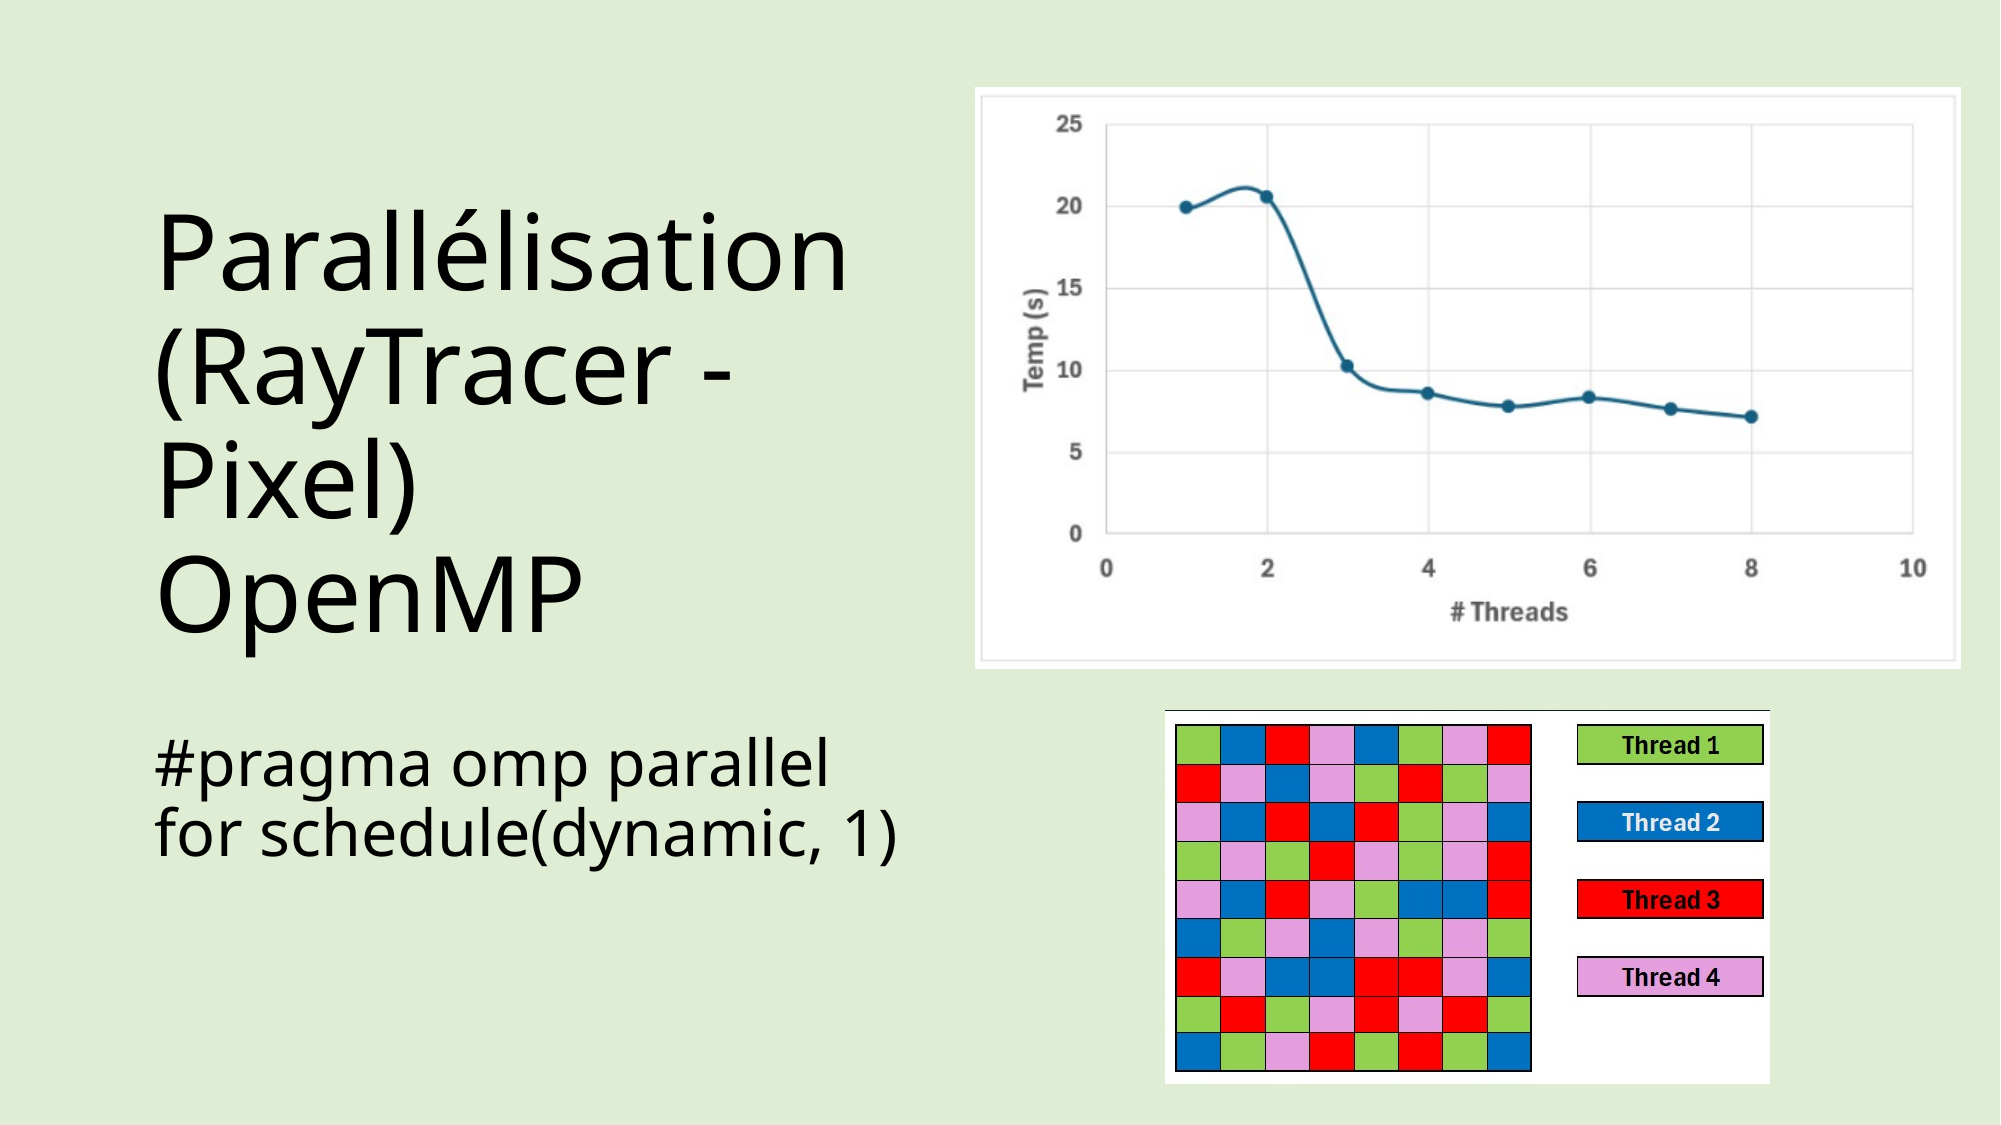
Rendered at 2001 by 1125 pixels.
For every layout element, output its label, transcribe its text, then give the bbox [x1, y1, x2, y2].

title Parallélisation (RayTracer - Pixel) OpenMP [139, 187, 935, 663]
picture [1165, 710, 1770, 1084]
picture [975, 87, 1961, 669]
text_box #pragma omp parallel for schedule(dynamic, 1) [139, 722, 935, 942]
